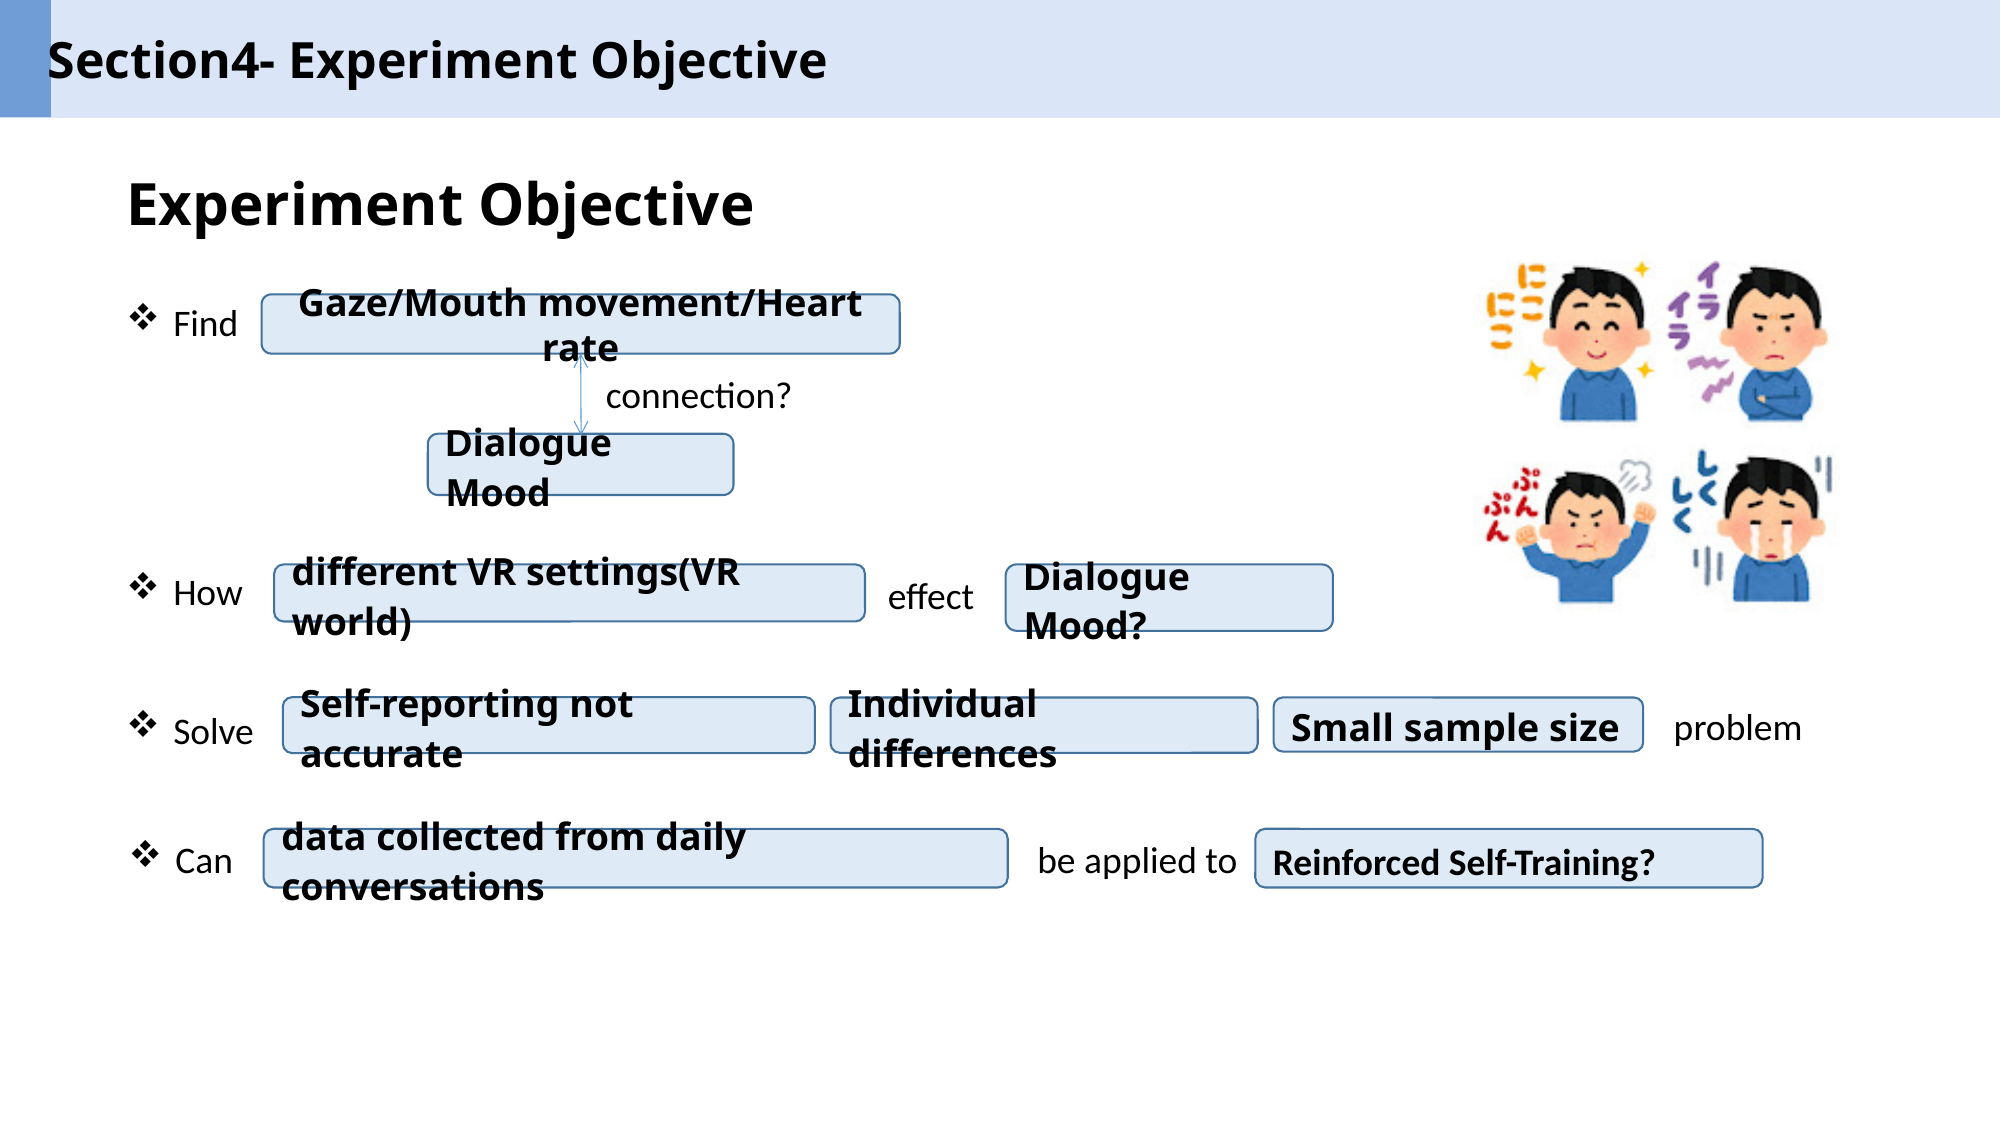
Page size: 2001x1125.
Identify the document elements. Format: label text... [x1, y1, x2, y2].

text_box Section4- Experiment Objective [33, 20, 843, 96]
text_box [111, 695, 1843, 760]
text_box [111, 560, 1333, 631]
picture [1473, 245, 1849, 621]
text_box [111, 291, 900, 495]
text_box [113, 828, 1763, 890]
text_box Experiment Objective [111, 159, 958, 245]
